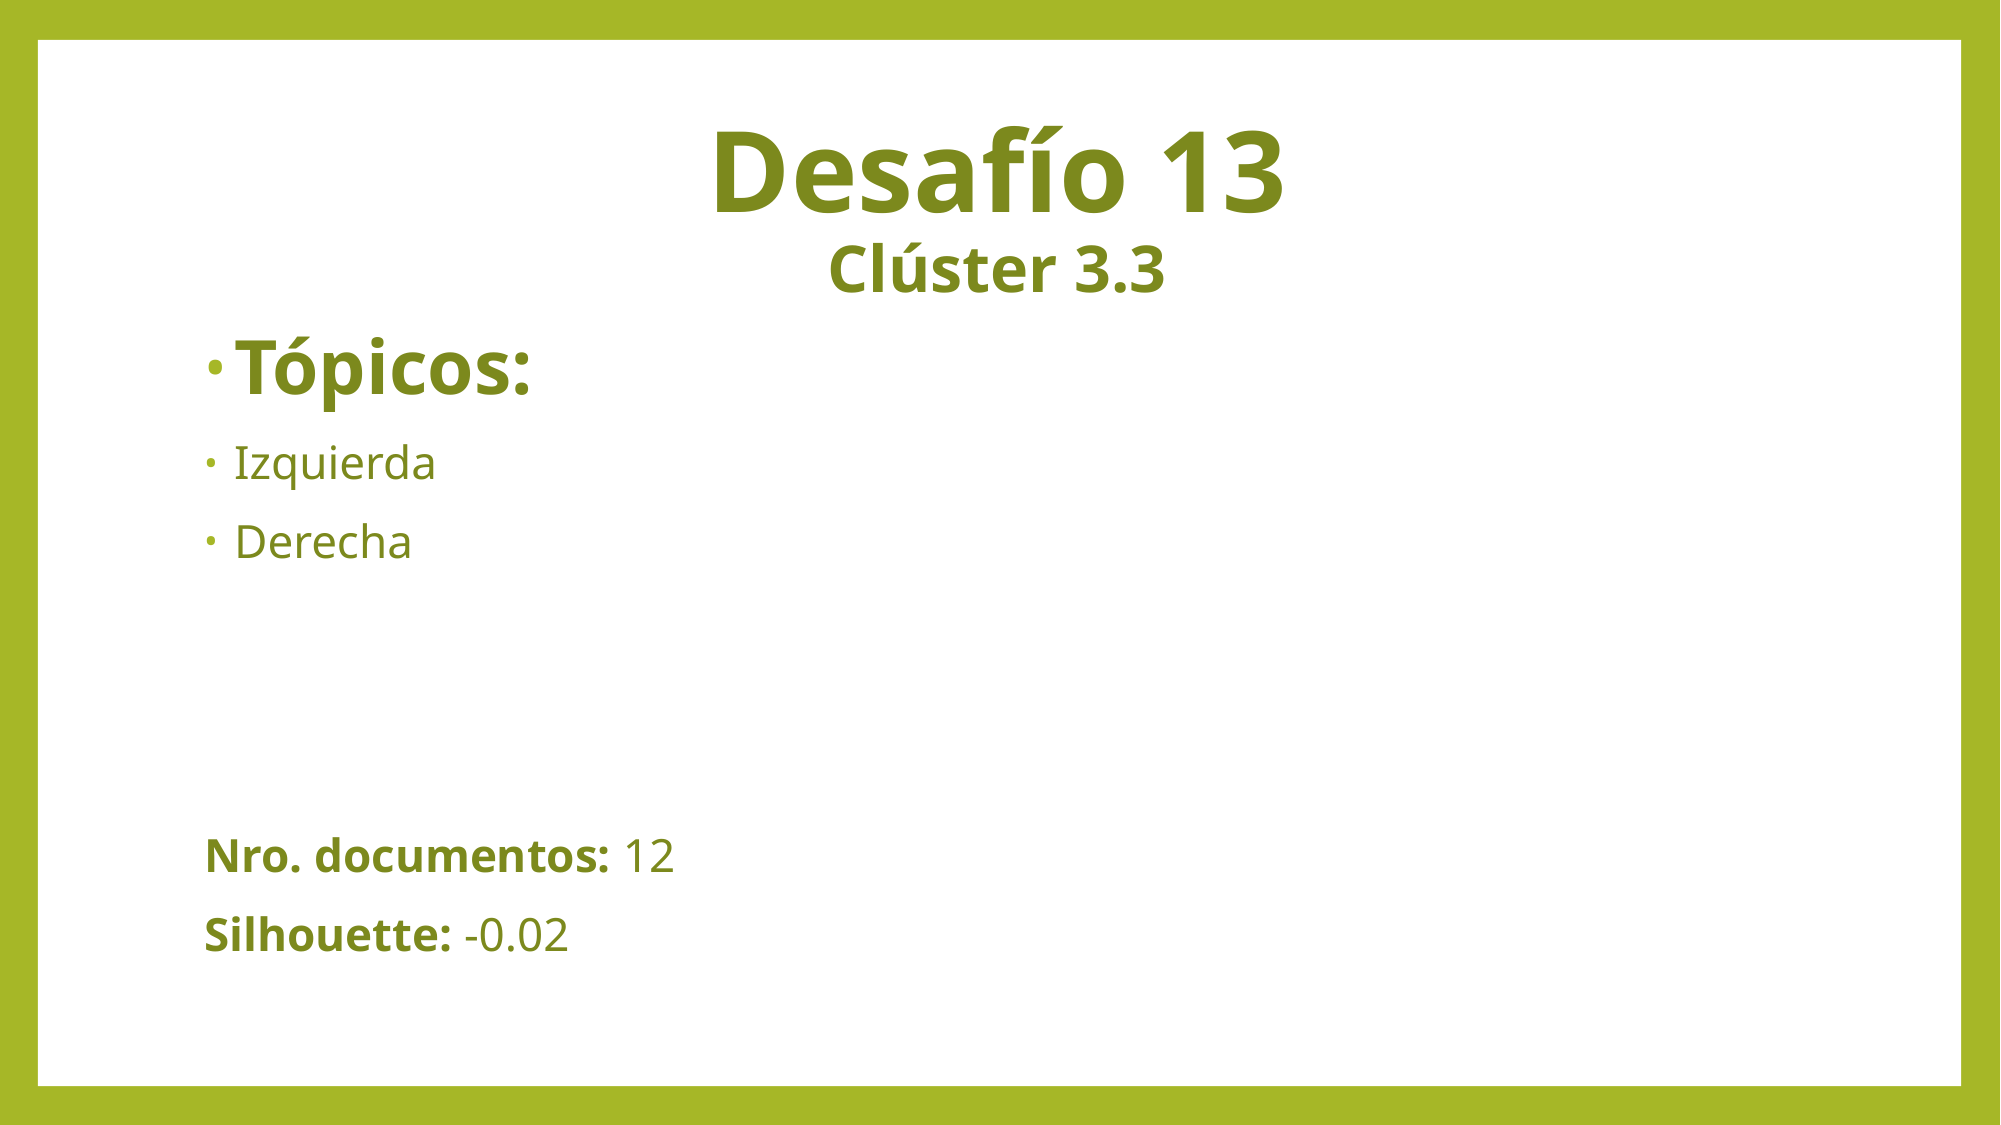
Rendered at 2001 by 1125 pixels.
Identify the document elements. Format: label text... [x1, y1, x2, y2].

list Tópicos: Izquierda Derecha Nro. documentos: 12 Silhouette: -0.02 [181, 322, 1802, 985]
title Desafío 13 Clúster 3.3 [187, 99, 1808, 323]
